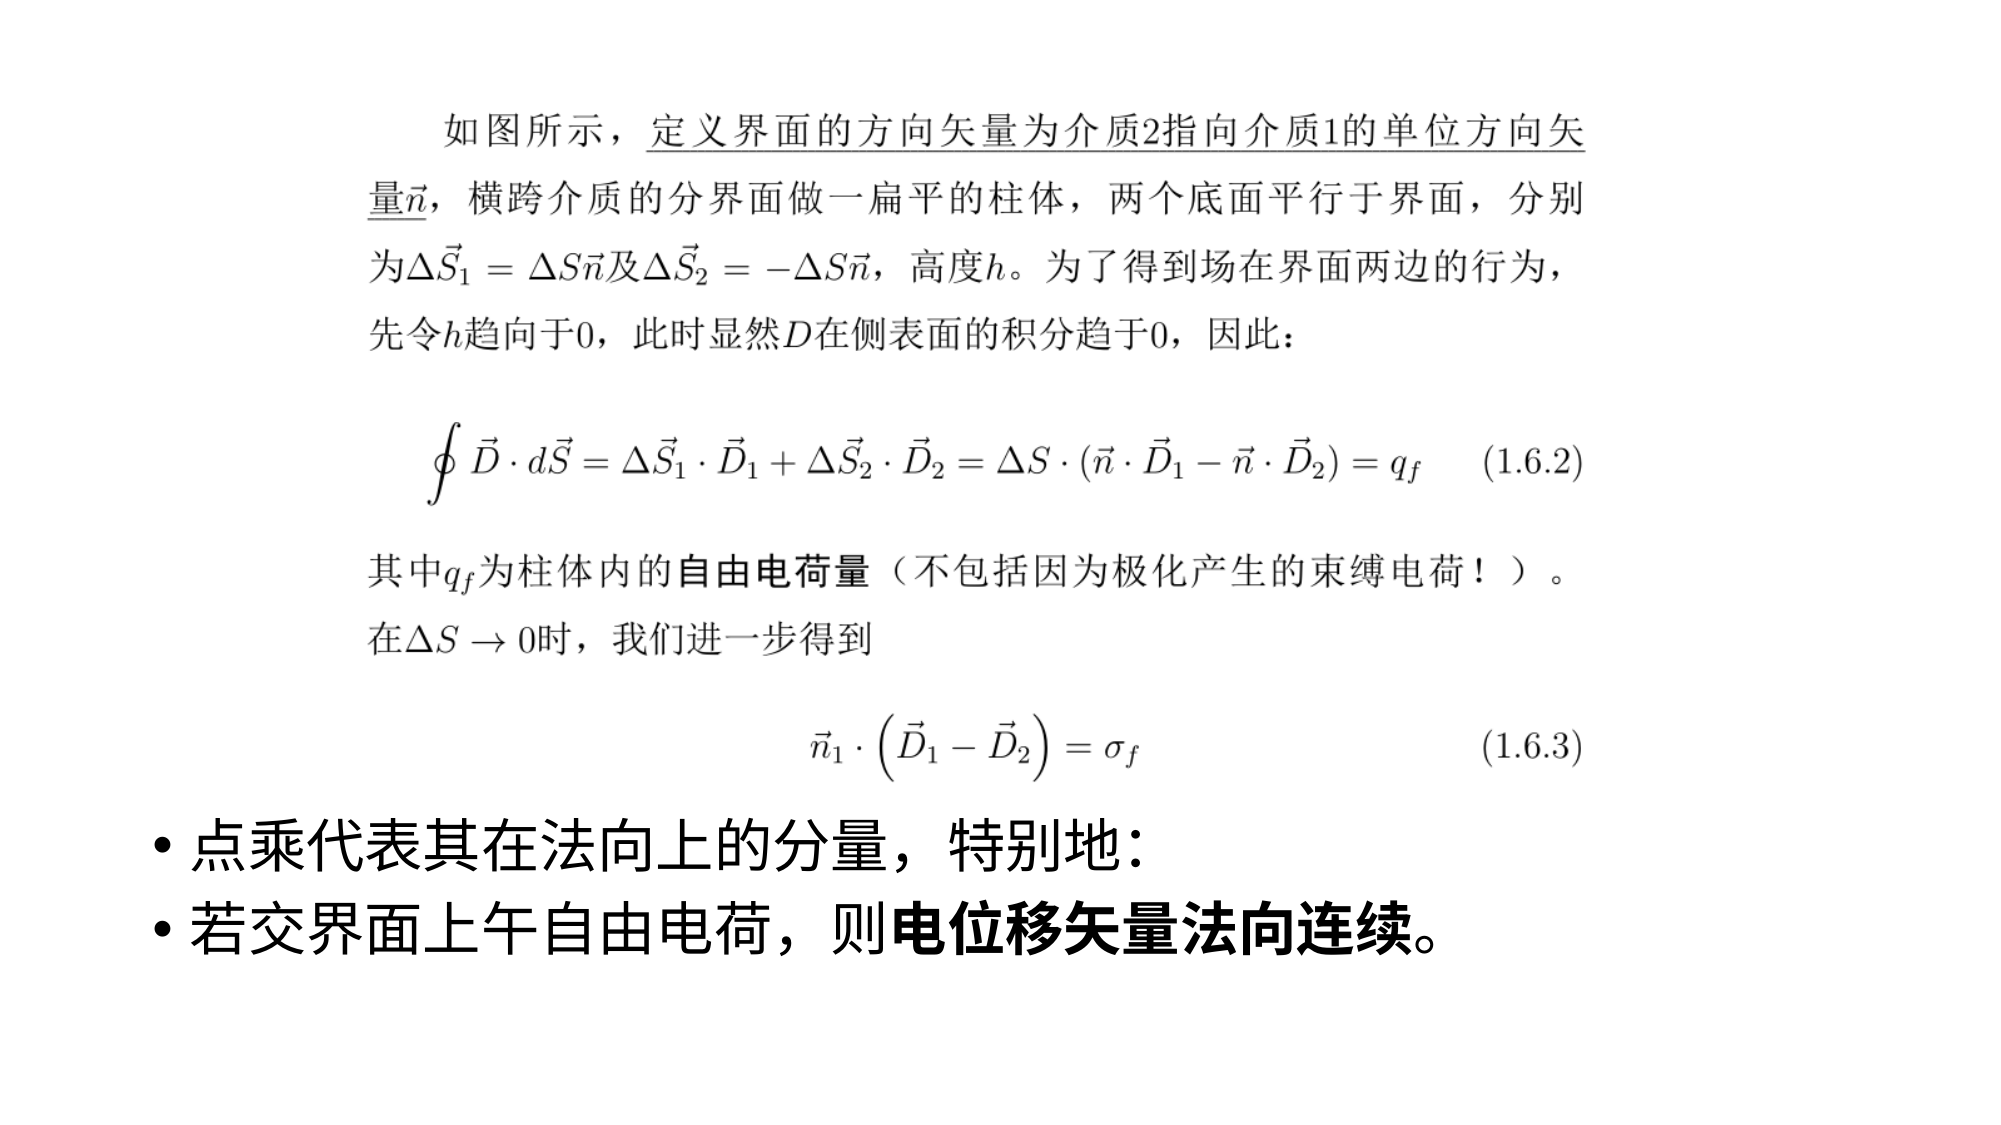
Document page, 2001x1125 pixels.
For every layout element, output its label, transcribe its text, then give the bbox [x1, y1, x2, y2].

list 点乘代表其在法向上的分量，特别地： 若交界面上午自由电荷，则电位移矢量法向连续。 [137, 299, 1863, 1014]
picture [349, 93, 1651, 808]
